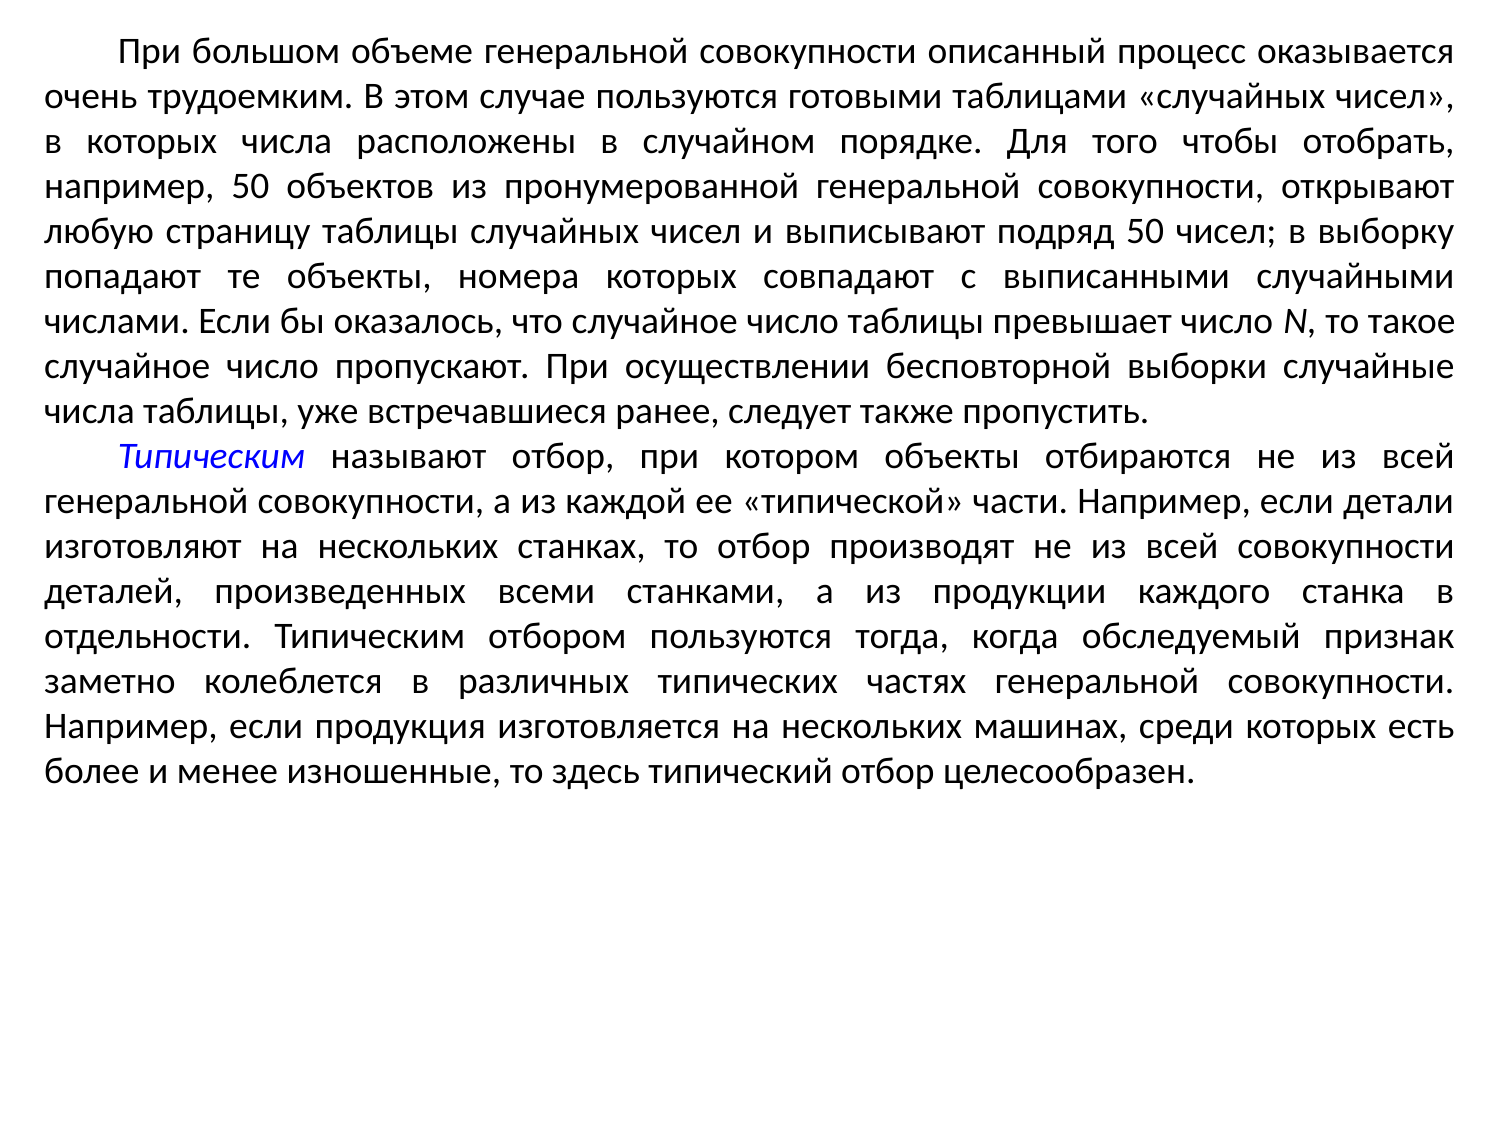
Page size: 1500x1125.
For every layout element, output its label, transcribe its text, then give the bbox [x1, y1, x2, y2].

text_box При большом объеме генеральной совокупности описанный процесс оказывается очень трудоемким. В этом случае пользуются готовыми таблицами «случайных чисел», в которых числа расположены в случайном порядке. Для того чтобы отобрать, например, 50 объектов из пронумерованной генеральной совокупности, открывают любую страницу таблицы случайных чисел и выписывают подряд 50 чисел; в выборку попадают те объекты, номера которых совпадают с выписанными случайными числами. Если бы оказалось, что случайное число таблицы превышает число N, то такое случайное число пропускают. При осуществлении бесповторной выборки случайные числа таблицы, уже встречавшиеся ранее, следует также пропустить. Типическим называют отбор, при котором объекты отбираются не из всей генеральной совокупности, а из каждой ее «типической» части. Например, если детали изготовляют на нескольких станках, то отбор производят не из всей совокупности деталей, произведенных всеми станками, а из продукции каждого станка в отдельности. Типическим отбором пользуются тогда, когда обследуемый признак заметно колеблется в различных типических частях генеральной совокупности. Например, если продукция изготовляется на нескольких машинах, среди которых есть более и менее изношенные, то здесь типический отбор целесообразен. [29, 19, 1471, 844]
